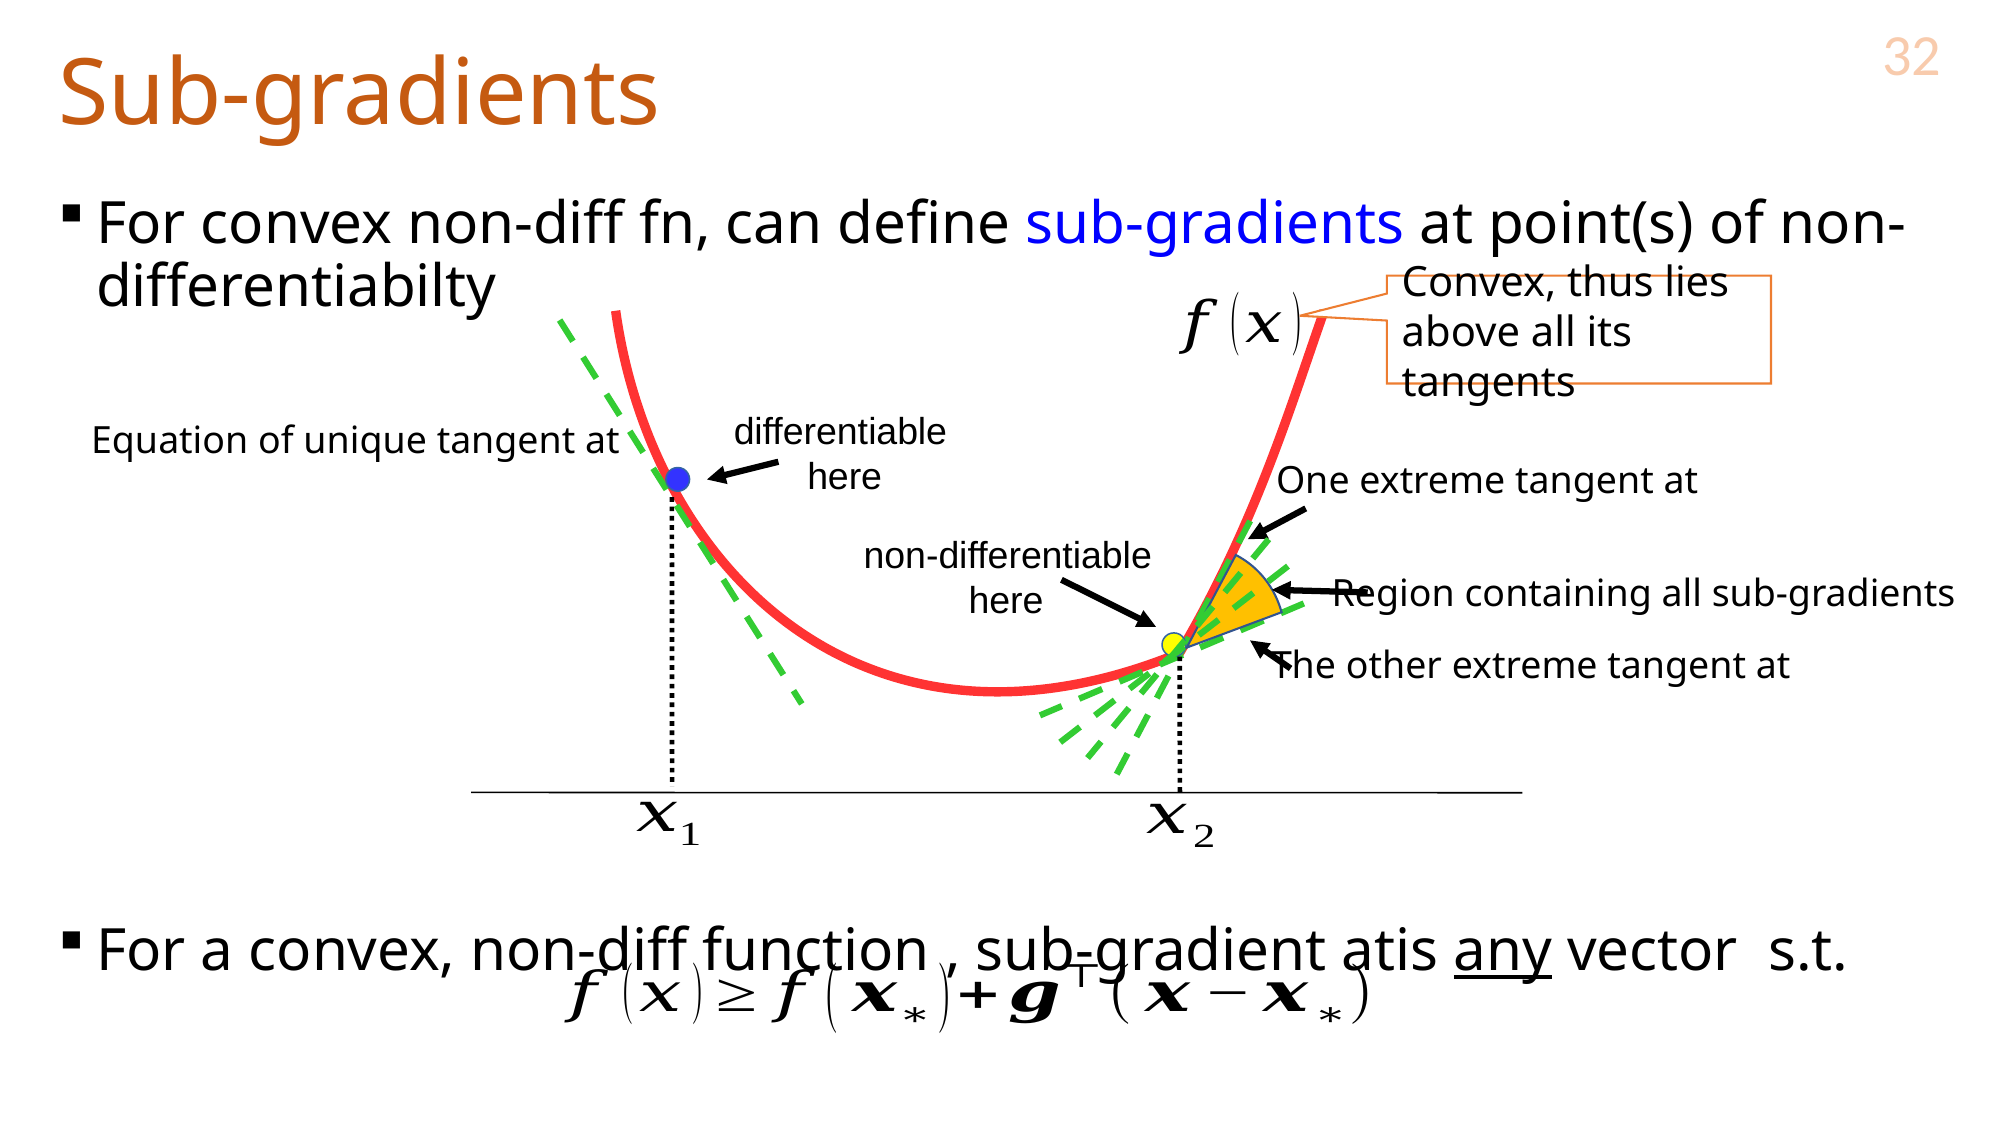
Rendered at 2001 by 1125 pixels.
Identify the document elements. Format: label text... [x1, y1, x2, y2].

text_box differentiable here [718, 396, 962, 496]
text_box [665, 467, 690, 492]
text_box [1247, 508, 1306, 540]
text_box [1184, 553, 1283, 650]
text_box Convex, thus lies above all its tangents [1299, 274, 1773, 385]
text_box [1271, 583, 1302, 597]
text_box [1162, 632, 1186, 657]
text_box Region containing all sub-gradients [1302, 568, 1956, 614]
title Sub-gradients [43, 27, 1970, 163]
text_box [615, 310, 1322, 692]
slide_number 32 [1857, 22, 1957, 83]
text_box non-differentiable here [848, 520, 1167, 620]
text_box [1061, 579, 1157, 627]
text_box [707, 461, 779, 483]
text_box [1250, 640, 1291, 669]
